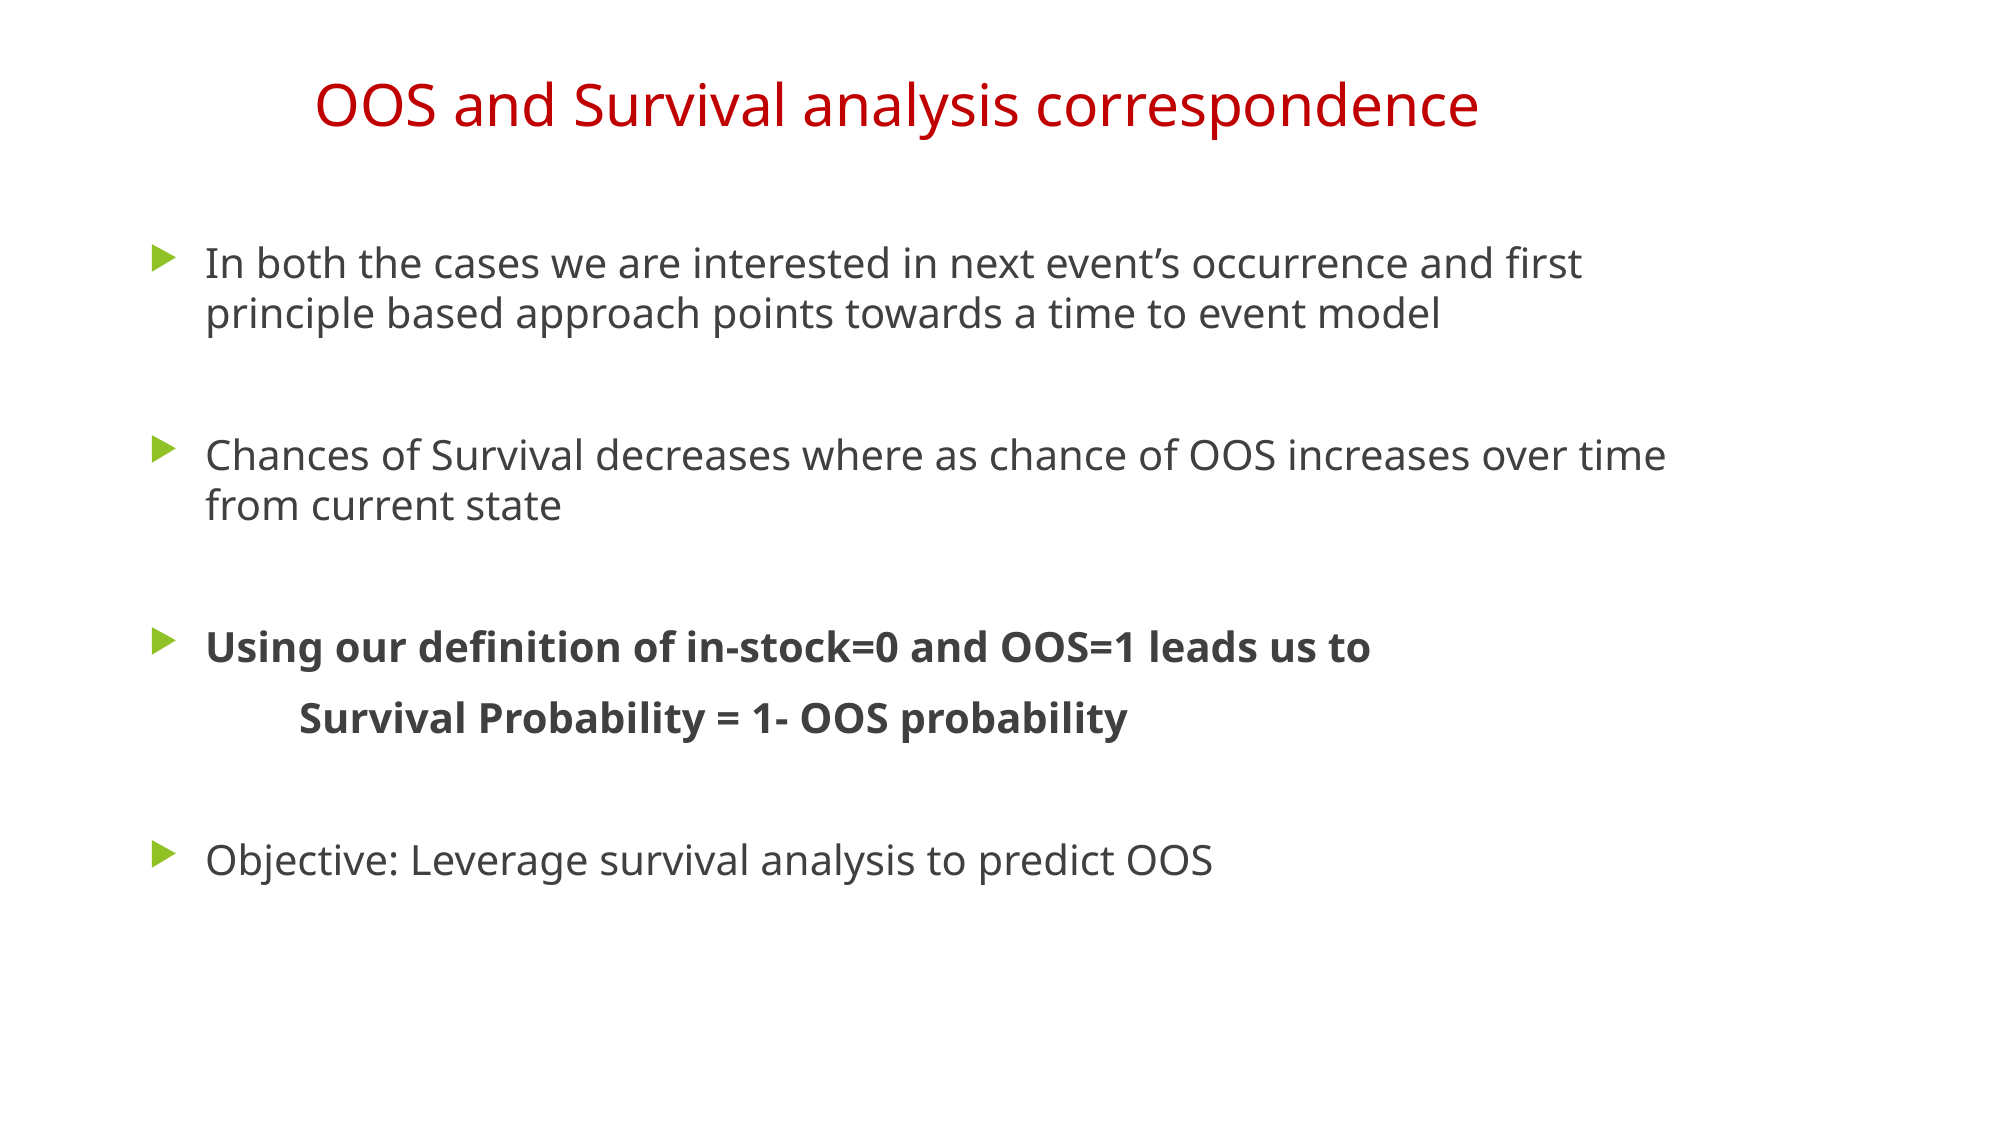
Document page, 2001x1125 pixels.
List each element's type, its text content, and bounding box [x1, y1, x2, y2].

title OOS and Survival analysis correspondence [175, 30, 1621, 147]
subtitle In both the cases we are interested in next event’s occurrence and first principle based approach points towards a time to event model Chances of Survival decreases where as chance of OOS increases over time from current state Using our definition of in-stock=0 and OOS=1 leads us to Survival Probability = 1- OOS probability Objective: Leverage survival analysis to predict OOS [133, 229, 1750, 933]
